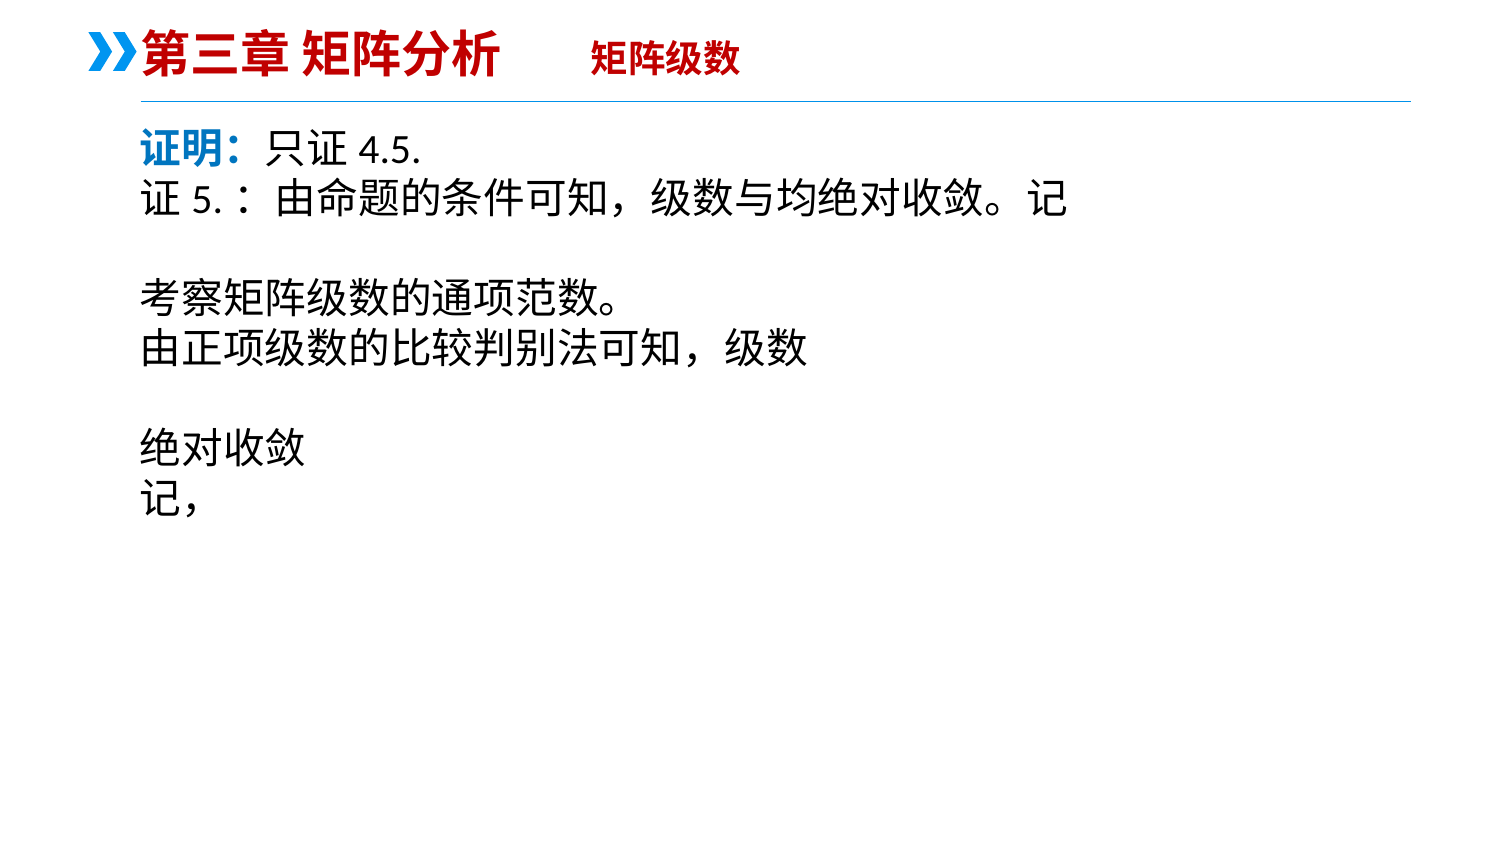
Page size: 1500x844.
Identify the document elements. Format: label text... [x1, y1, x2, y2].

text_box 第三章 矩阵分析 矩阵级数 [140, 20, 1341, 84]
text_box [111, 30, 139, 73]
text_box [86, 30, 114, 73]
